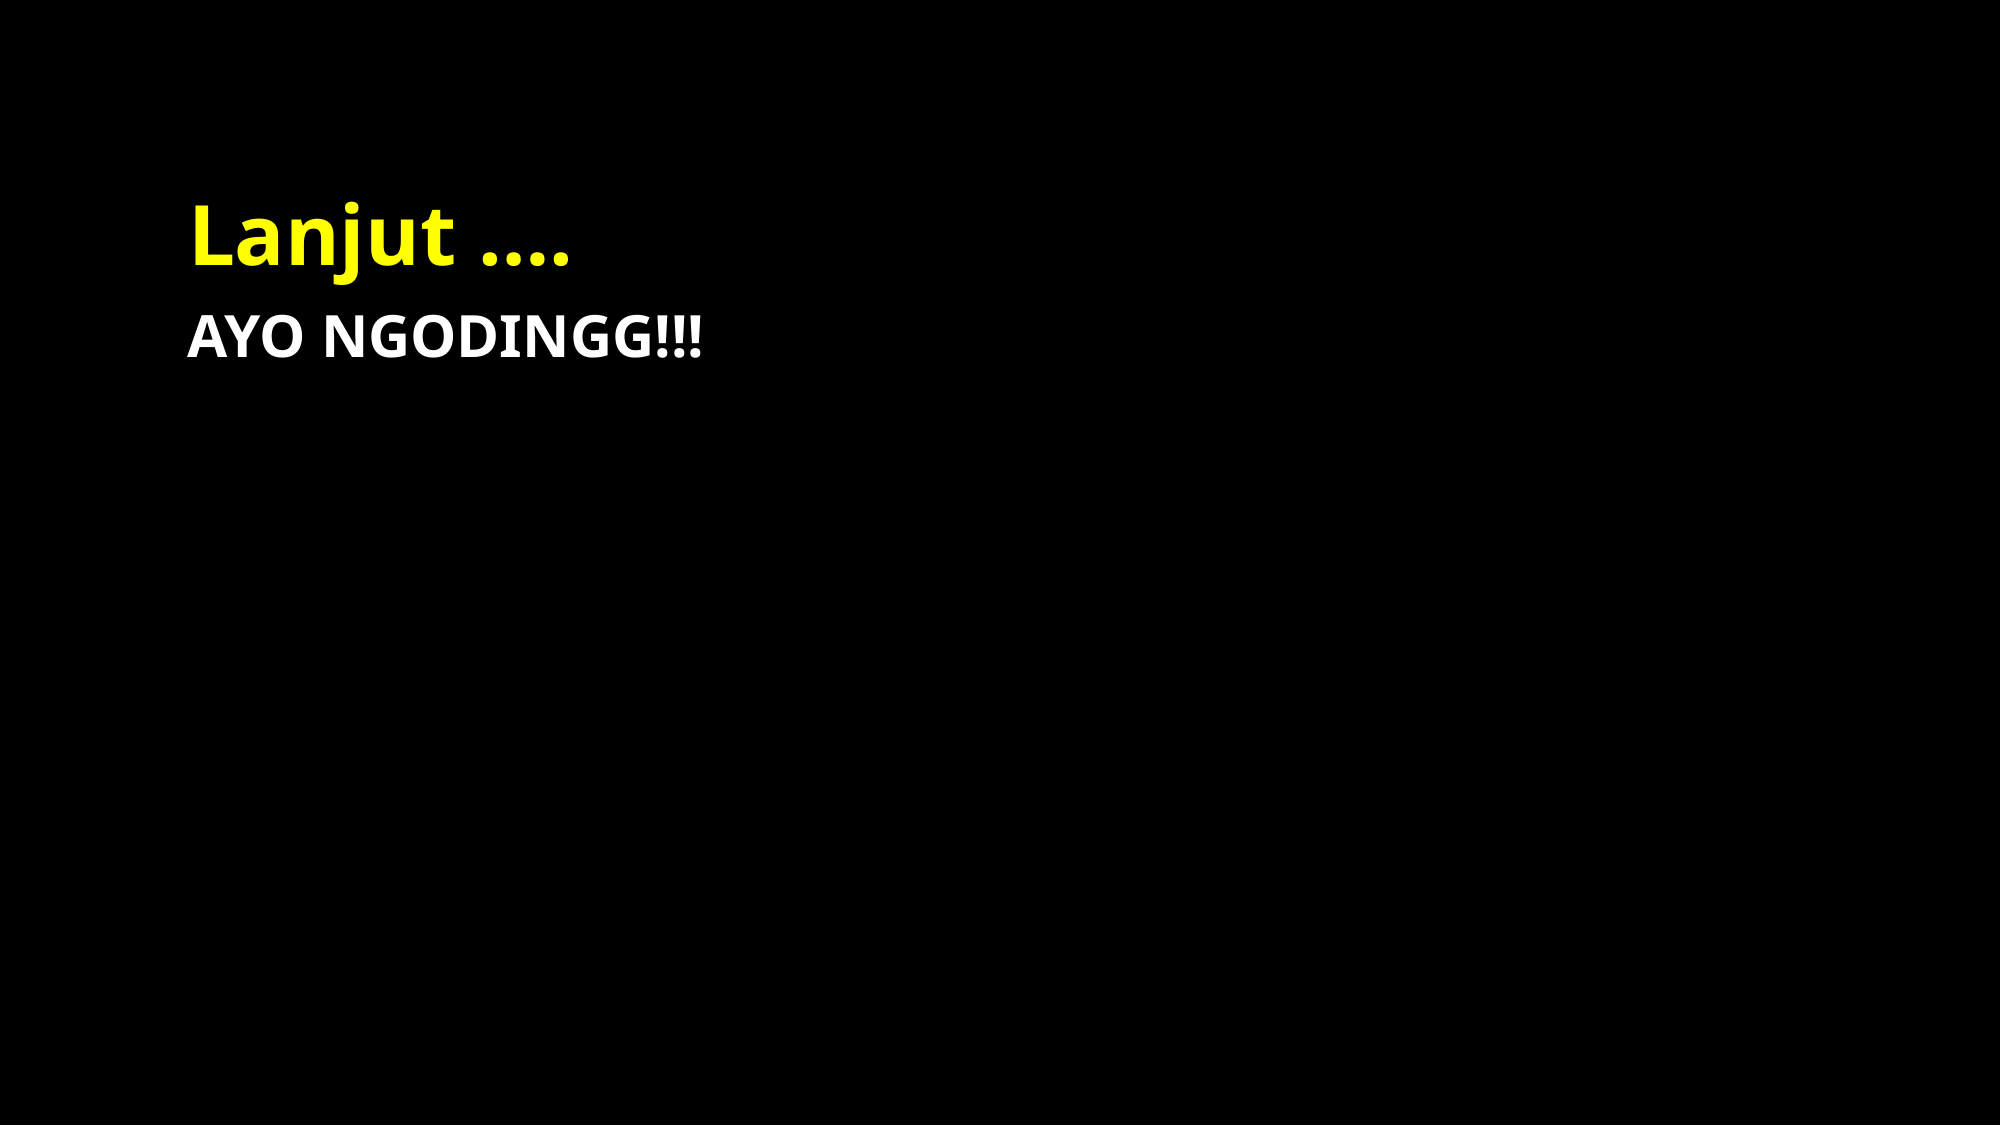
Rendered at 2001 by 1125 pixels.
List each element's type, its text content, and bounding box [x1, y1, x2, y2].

title Lanjut …. [173, 120, 1673, 291]
text_box AYO NGODINGG!!! [173, 291, 1842, 447]
